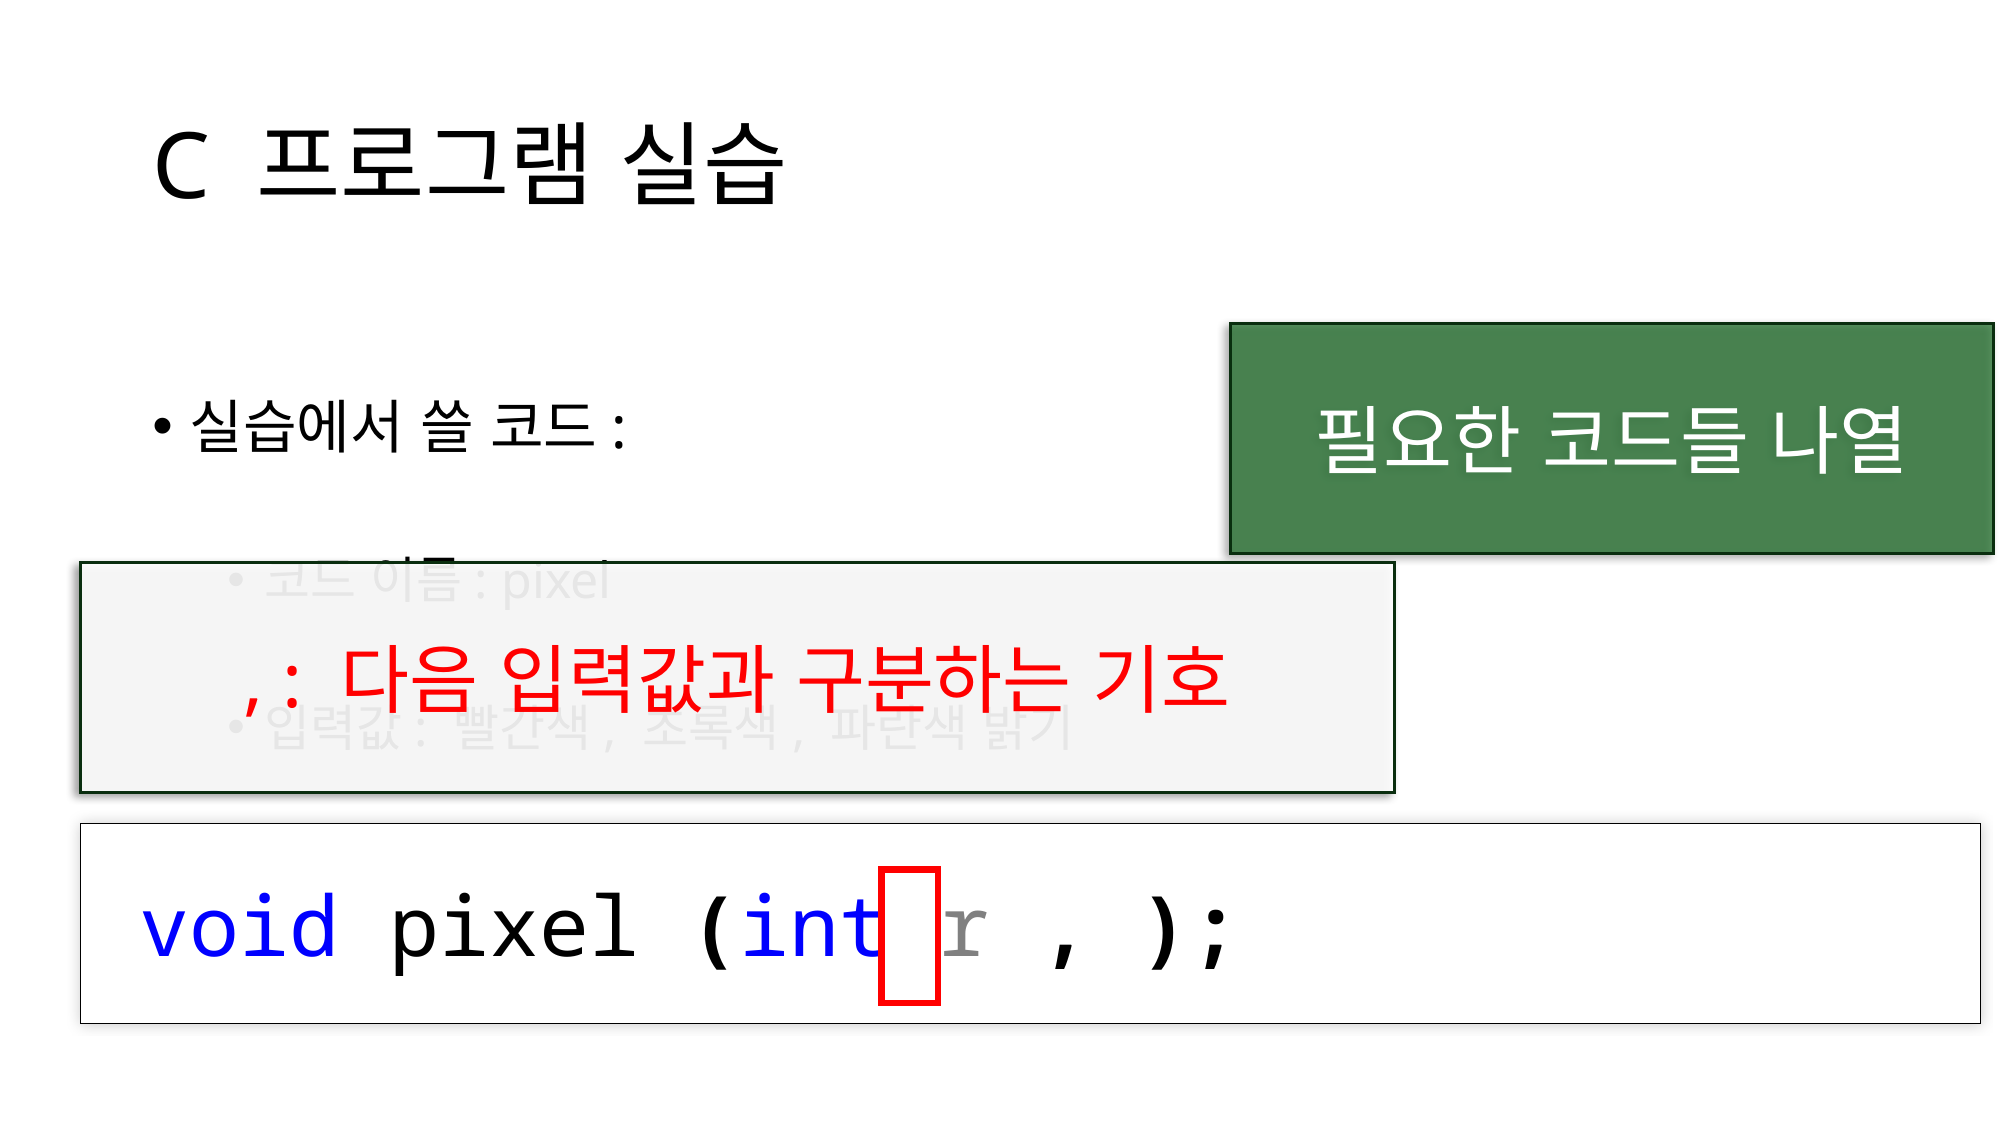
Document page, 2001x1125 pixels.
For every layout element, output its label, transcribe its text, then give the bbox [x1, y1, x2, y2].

list 실습에서 쓸 코드: 코드 이름: pixel 입력값: 빨간색, 초록색, 파란색 밝기 결과값: 없음 [137, 564, 1863, 815]
text_box , : 다음 입력값과 구분하는 기호 [79, 561, 1396, 794]
list 실습에서 쓸 코드: 코드 이름: pixel 입력값: 빨간색, 초록색, 파란색 밝기 결과값: 없음 [137, 299, 1863, 559]
text_box 필요한 코드들 나열 [1229, 322, 1995, 555]
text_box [1224, 326, 1863, 561]
text_box void pixel (int r , ); [80, 823, 1981, 1024]
title C 프로그램 실습 [137, 59, 1863, 278]
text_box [1218, 322, 1229, 561]
text_box [880, 868, 940, 1005]
